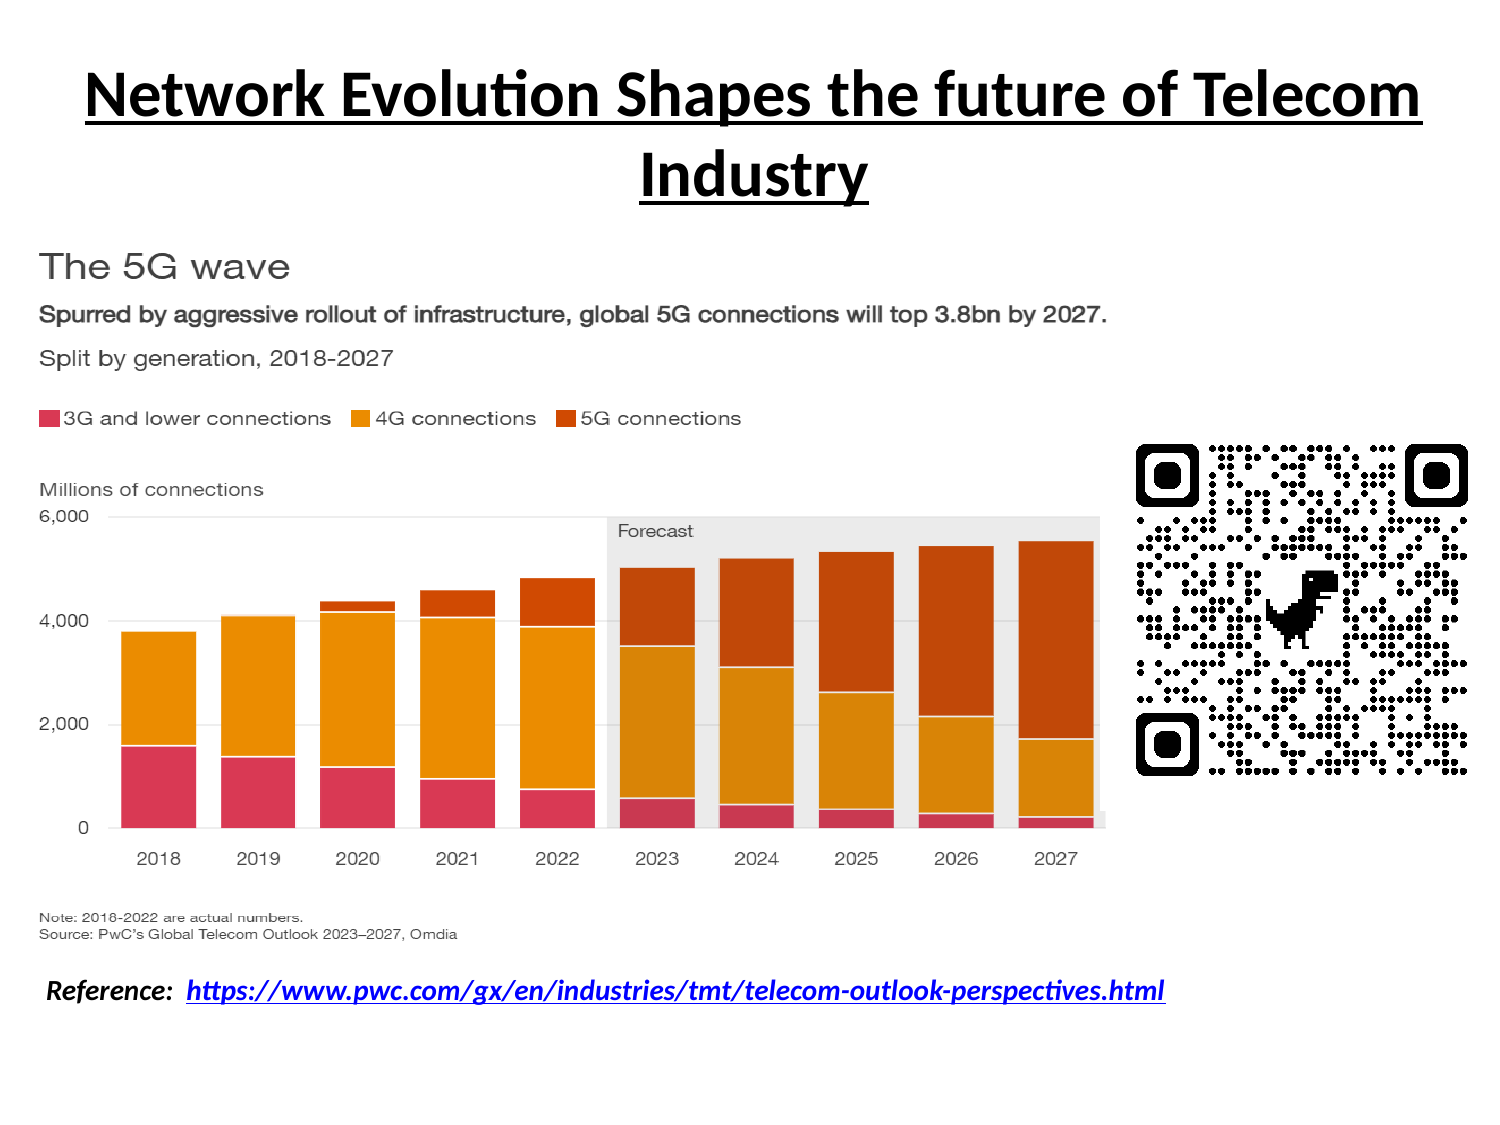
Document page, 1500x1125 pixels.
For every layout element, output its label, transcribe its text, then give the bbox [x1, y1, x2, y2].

text_box Reference: https://www.pwc.com/gx/en/industries/tmt/telecom-outlook-perspectives.html [29, 964, 1495, 1049]
picture [0, 231, 1500, 953]
text_box Network Evolution Shapes the future of Telecom Industry [5, 42, 1500, 218]
